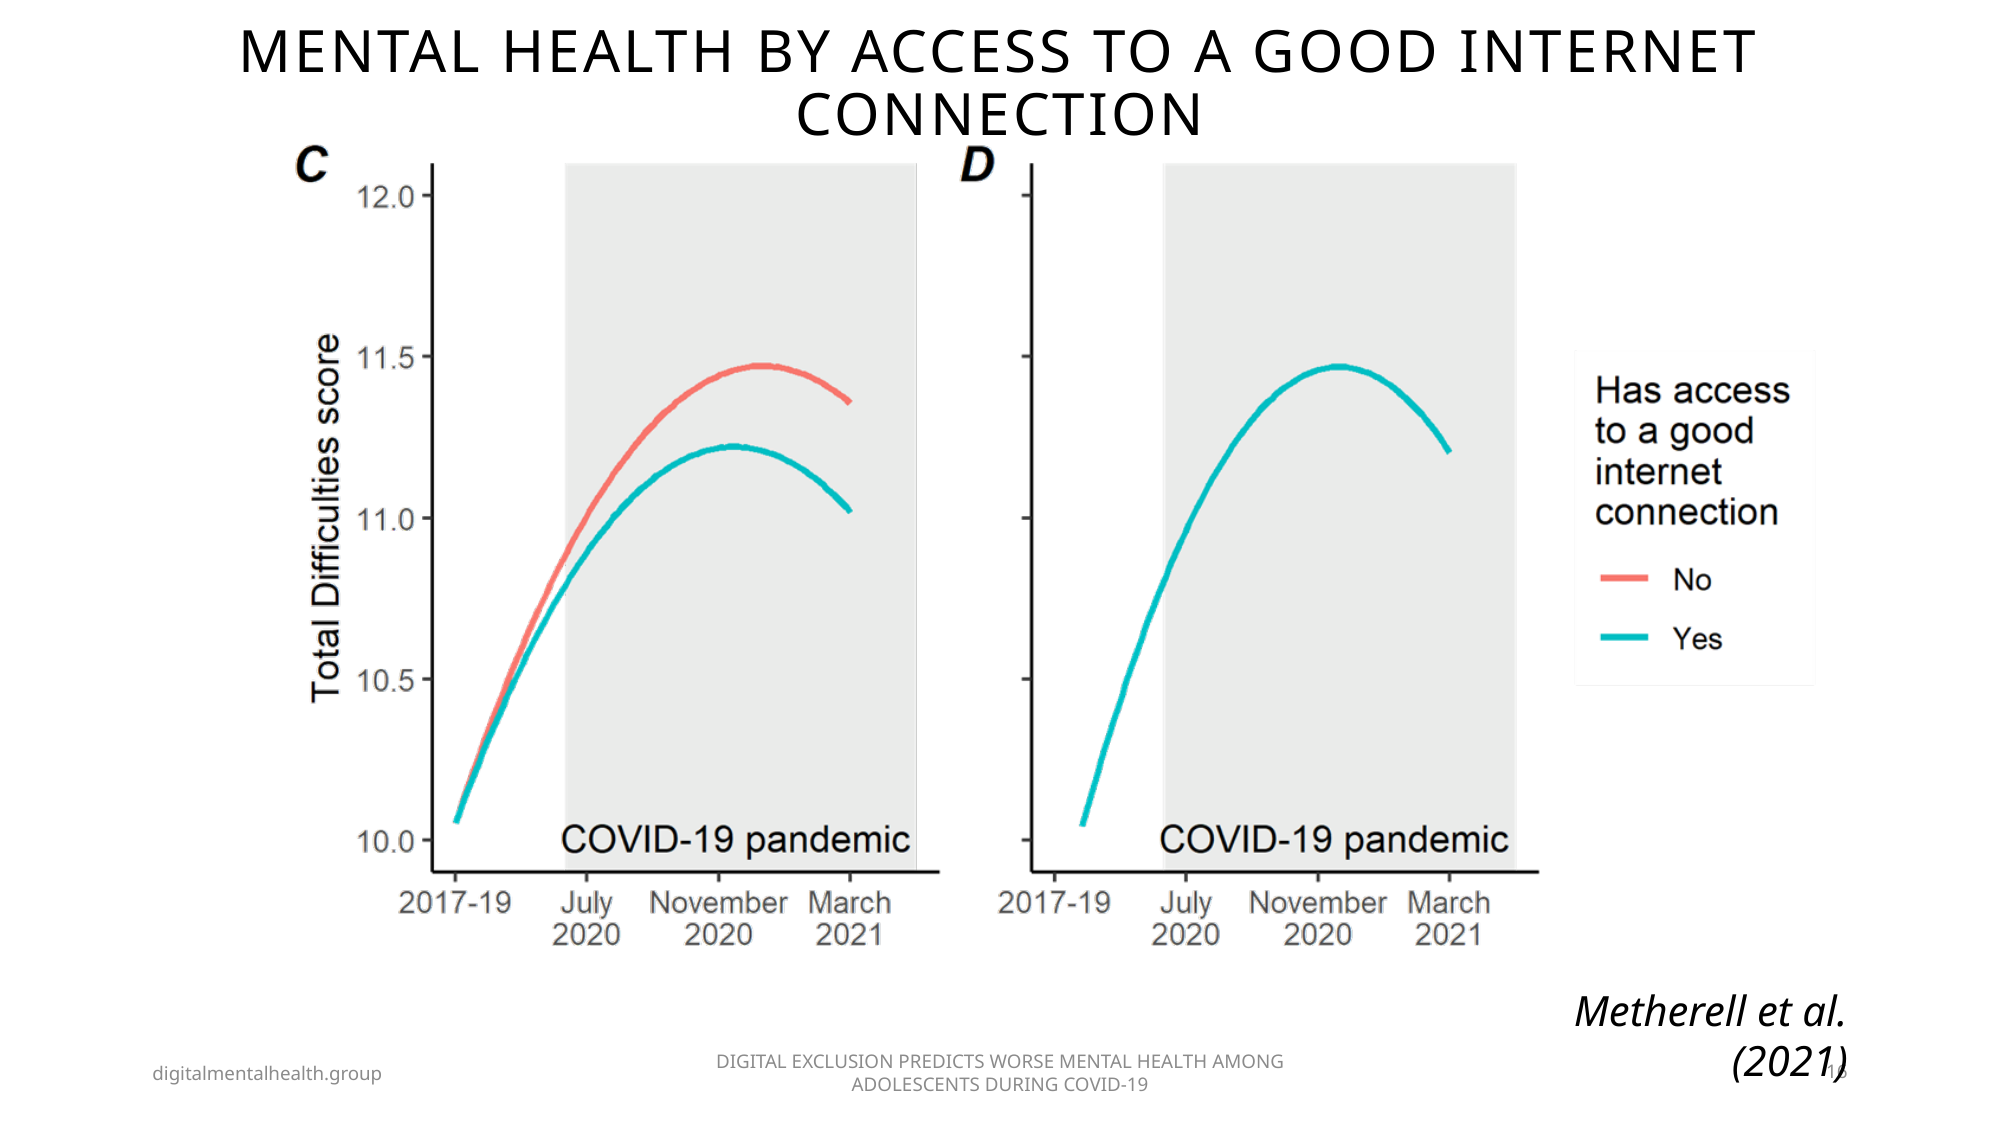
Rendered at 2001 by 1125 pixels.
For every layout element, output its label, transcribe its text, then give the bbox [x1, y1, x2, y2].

slide_number digitalmentalhealth.group [137, 1042, 588, 1103]
title MENTAL HEALTH BY ACCESS TO A GOOD INTERNET CONNECTION [54, 0, 1946, 194]
footer DIGITAL EXCLUSION PREDICTS WORSE MENTAL HEALTH AMONG ADOLESCENTS DURING COVID-19 [662, 1042, 1338, 1103]
picture [292, 136, 1833, 969]
text_box Metherell et al. (2021) [1433, 977, 1863, 1092]
slide_number 16 [1412, 1042, 1863, 1103]
